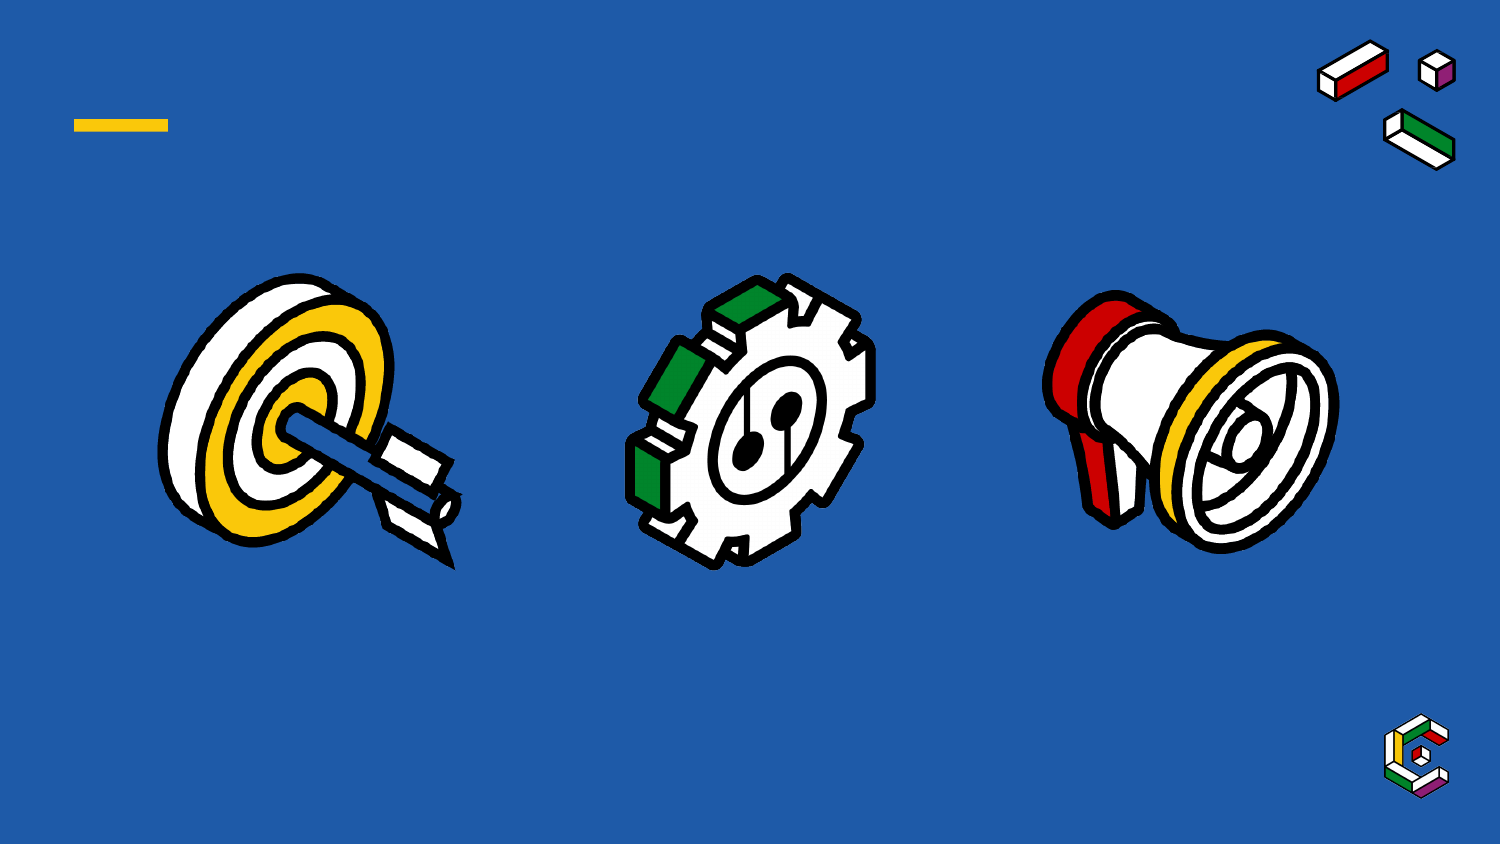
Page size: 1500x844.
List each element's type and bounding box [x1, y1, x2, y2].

picture [1384, 713, 1449, 799]
picture [1011, 243, 1369, 601]
picture [571, 243, 929, 601]
picture [131, 243, 489, 601]
